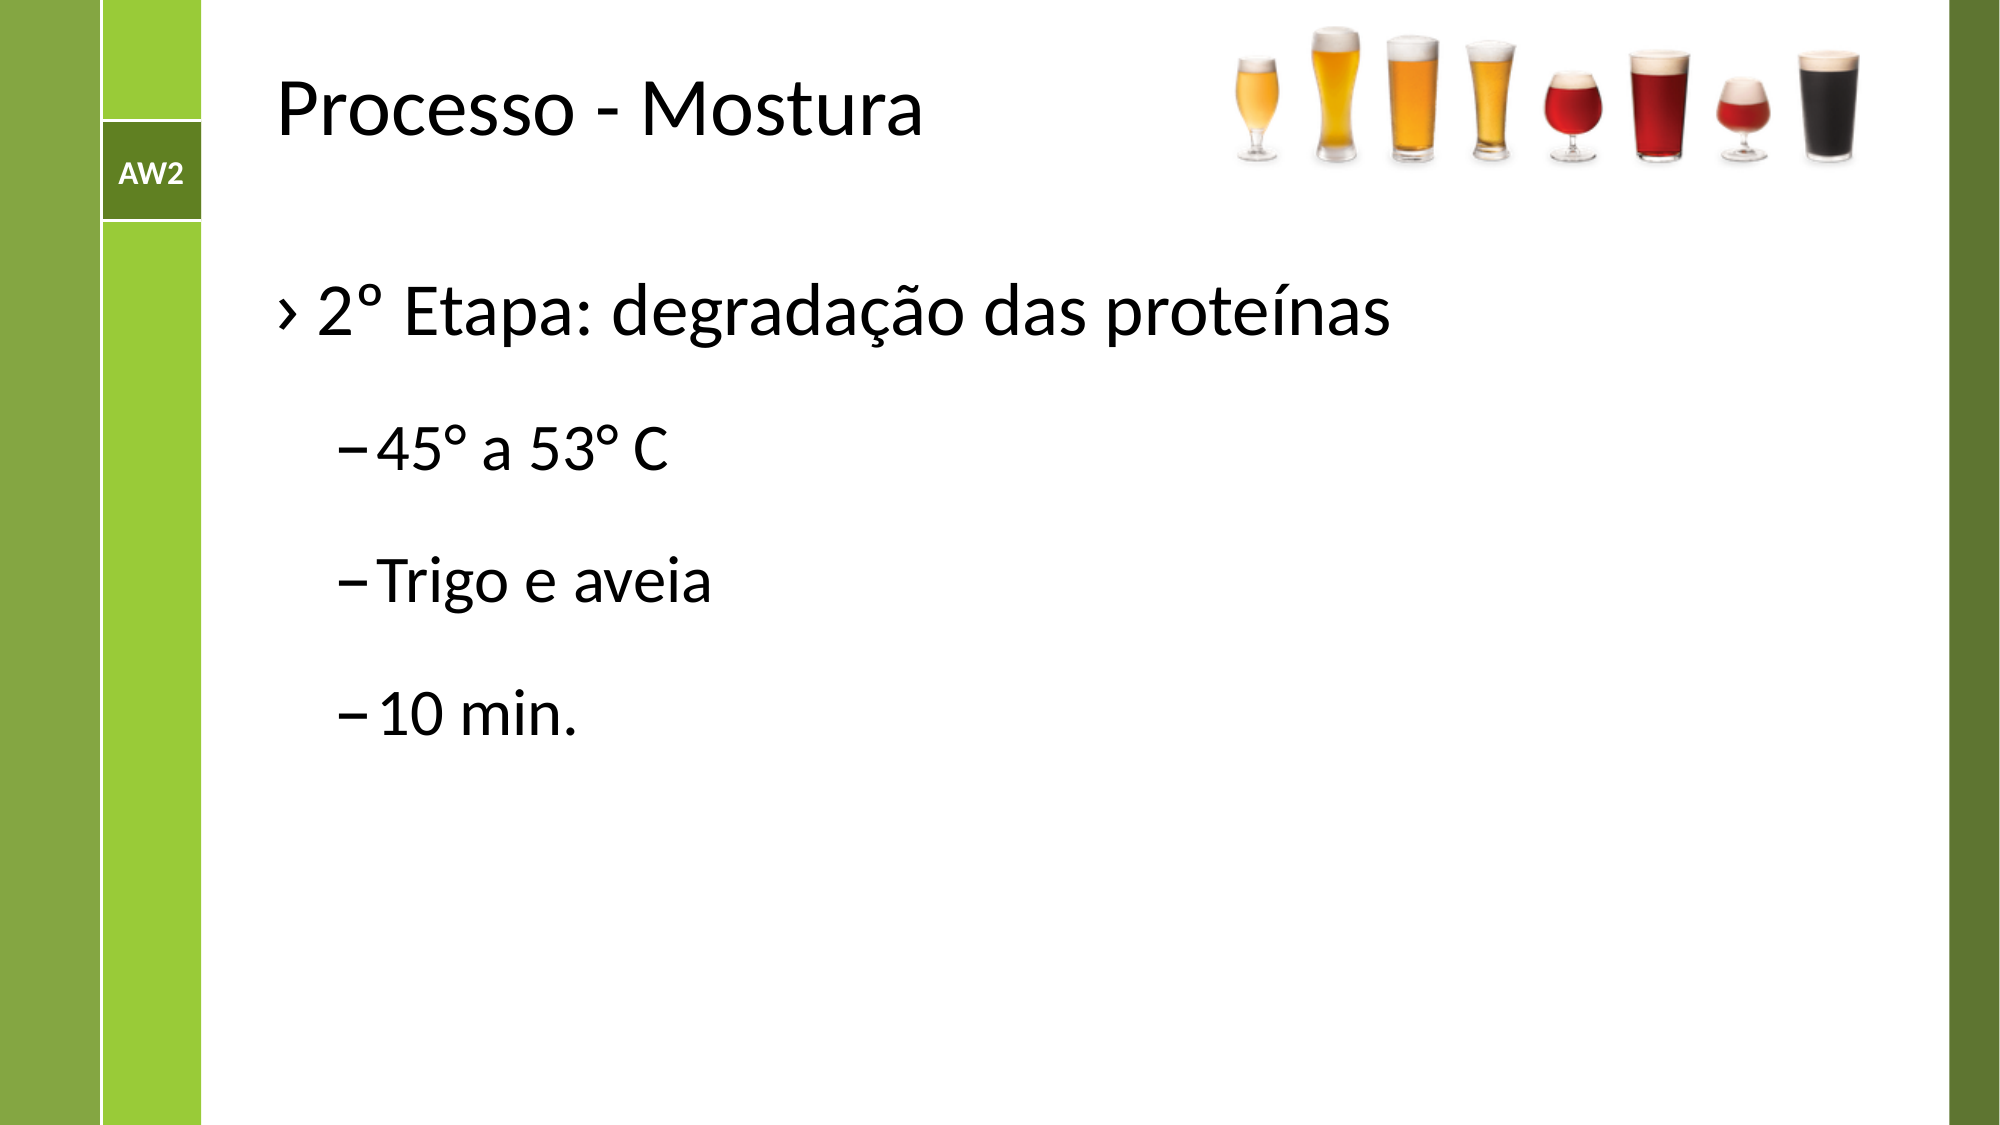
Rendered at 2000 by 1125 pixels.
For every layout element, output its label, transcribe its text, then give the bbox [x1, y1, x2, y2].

picture [1224, 19, 1869, 177]
title Processo - Mostura [261, 29, 1867, 161]
list 2º Etapa: degradação das proteínas 45° a 53° C Trigo e aveia 10 min. [261, 208, 1867, 1094]
